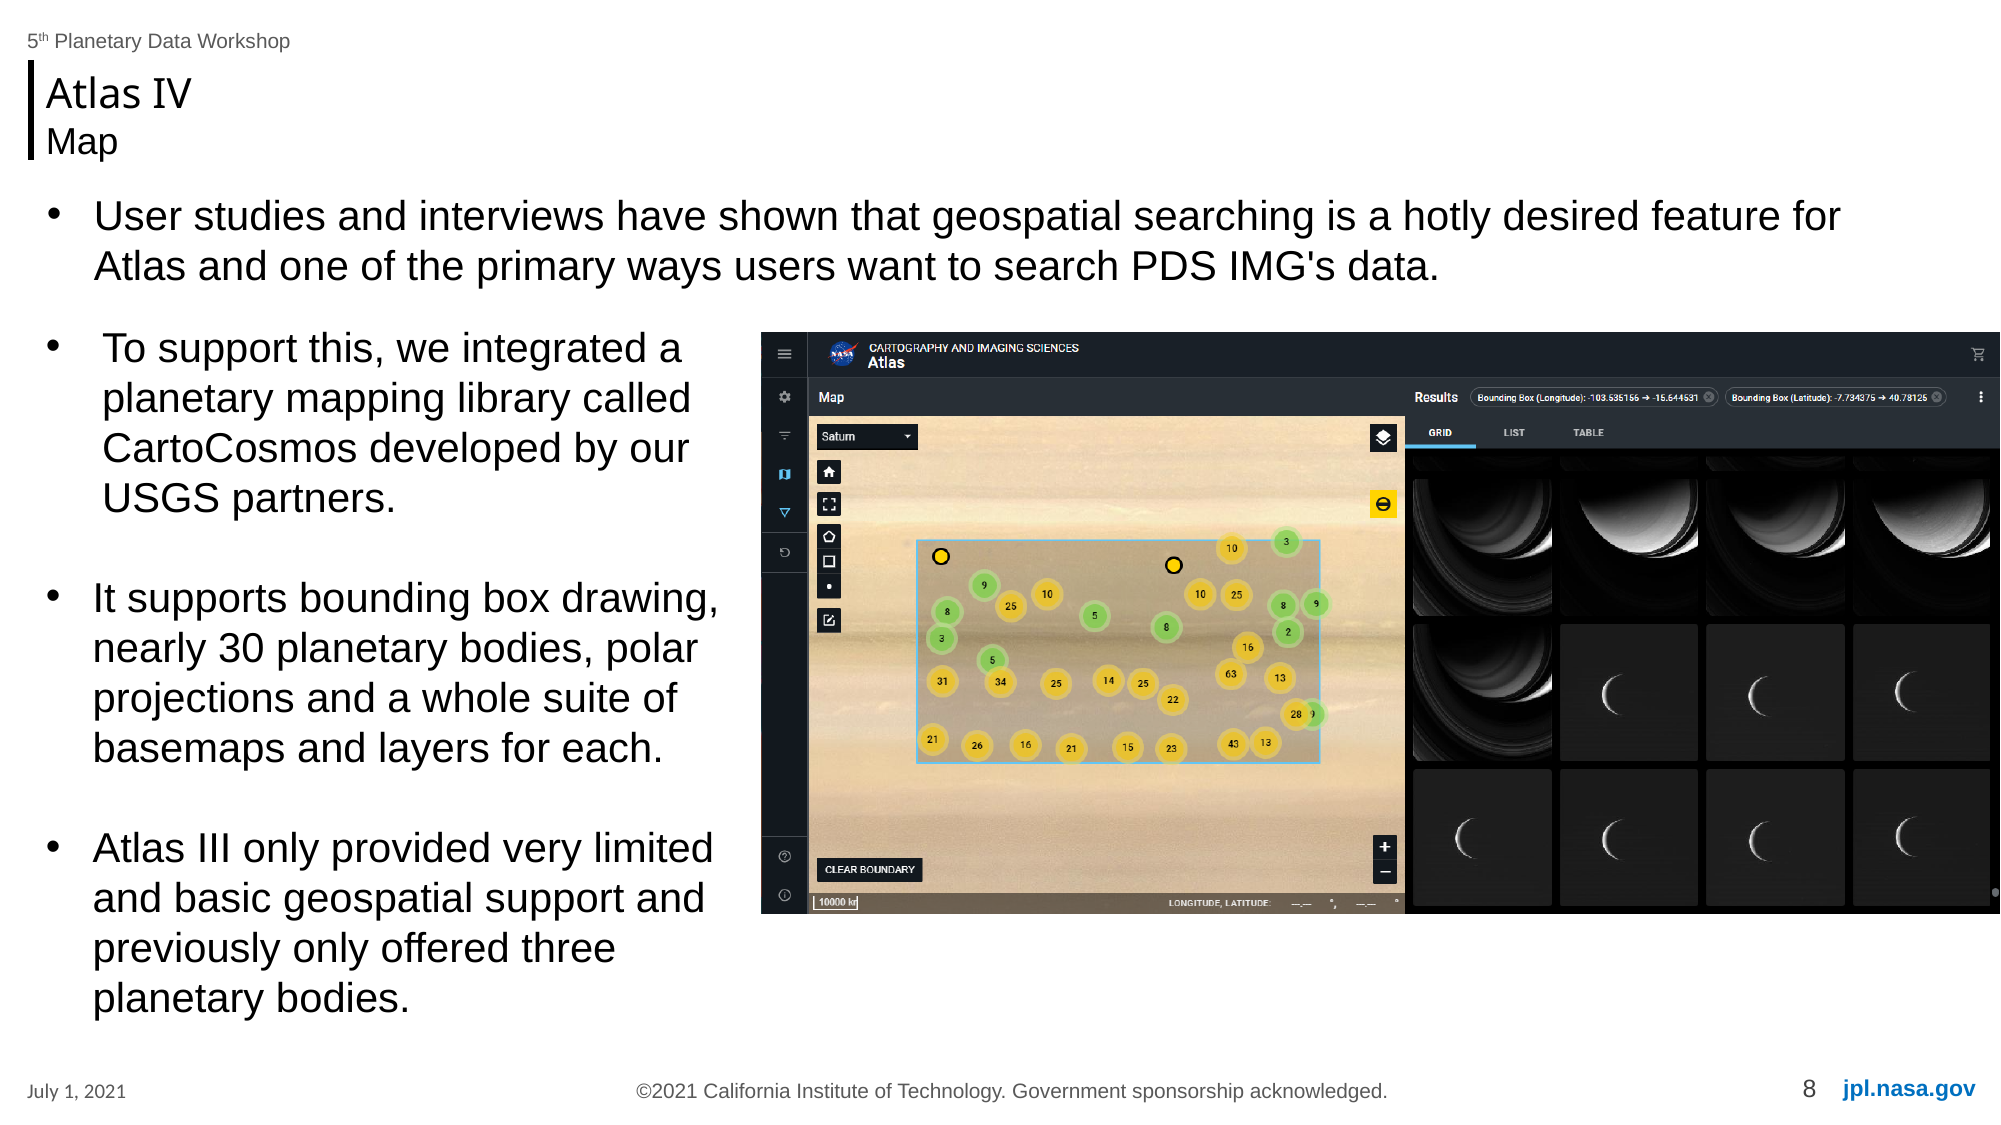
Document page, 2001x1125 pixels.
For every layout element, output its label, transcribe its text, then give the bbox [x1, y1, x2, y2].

text_box ©2021 California Institute of Technology. Government sponsorship acknowledged. [580, 1070, 1381, 1111]
picture [760, 332, 2000, 915]
text_box July 1, 2021 [12, 1070, 197, 1111]
text_box Atlas IV [34, 59, 1870, 109]
text_box User studies and interviews have shown that geospatial searching is a hotly desired feature for Atlas and one of the primary ways users want to search PDS IMG's data. [32, 181, 1921, 297]
text_box 5th Planetary Data Workshop [12, 19, 2000, 60]
text_box jpl.nasa.gov [1832, 1066, 2000, 1109]
text_box Map [31, 109, 1870, 170]
text_box [31, 174, 1829, 291]
text_box To support this, we integrated a planetary mapping library called CartoCosmos developed by our USGS partners. It supports bounding box drawing, nearly 30 planetary bodies, polar projections and a whole suite of basemaps and layers for each. Atlas III only provided very limited and basic geospatial support and previously only offered three planetary bodies. [31, 313, 739, 1029]
slide_number 8 [1381, 1058, 1832, 1118]
